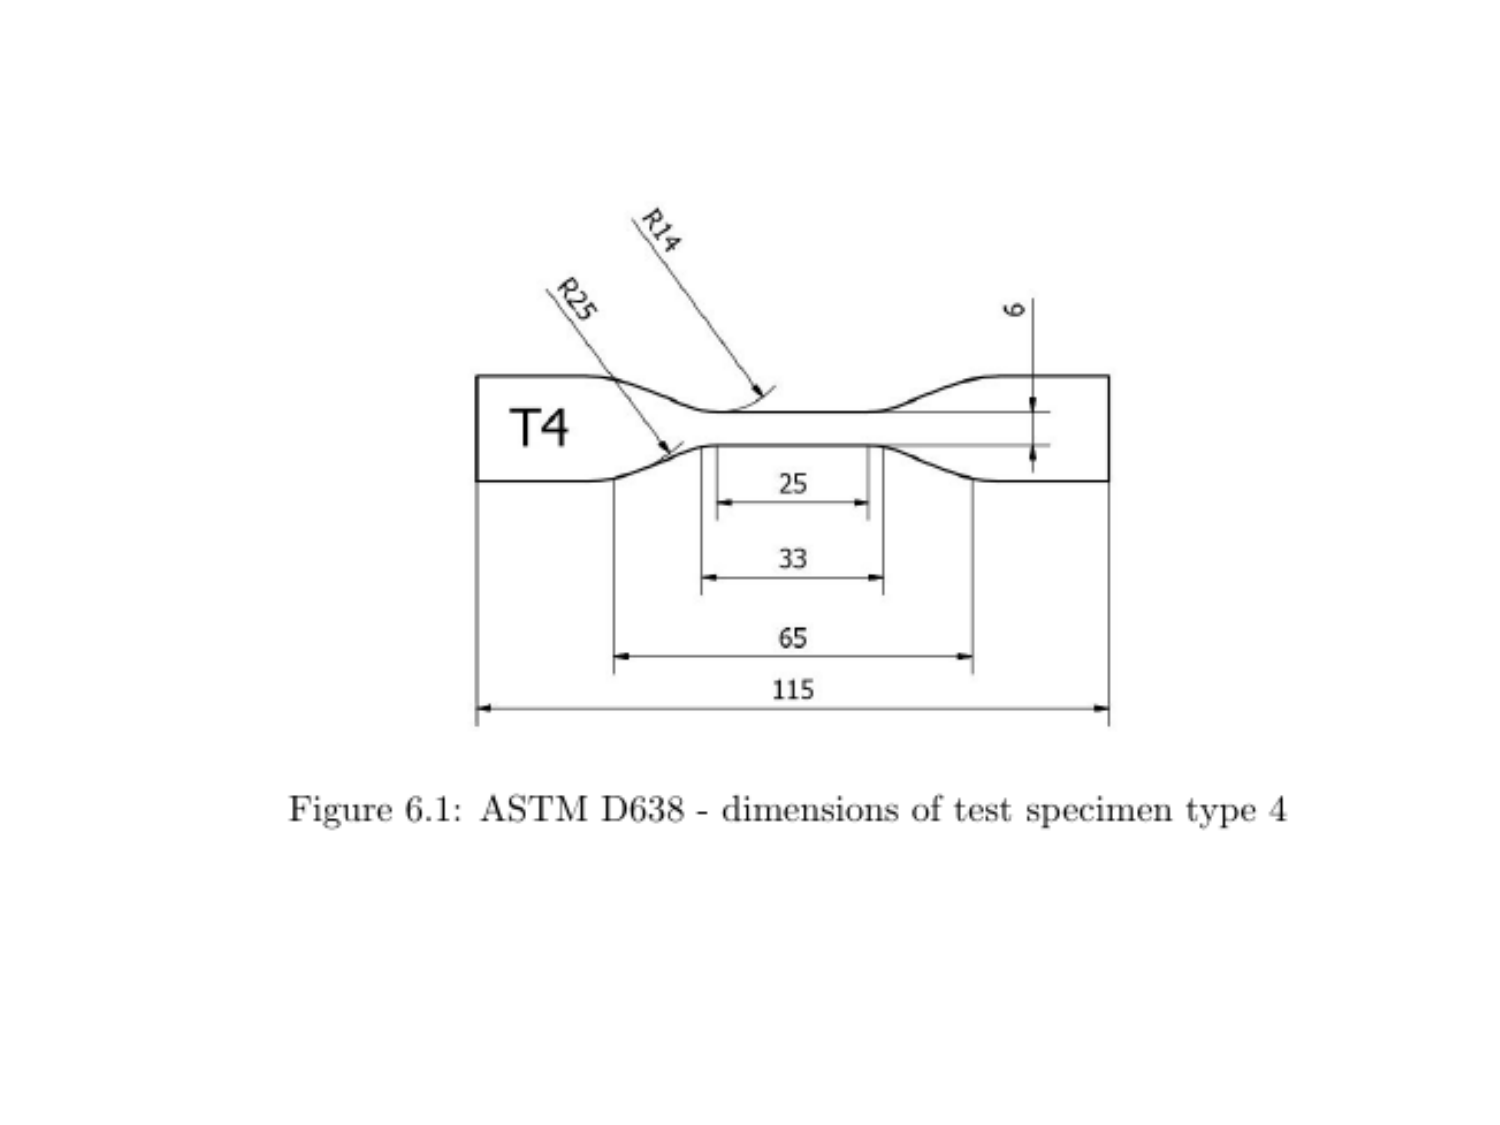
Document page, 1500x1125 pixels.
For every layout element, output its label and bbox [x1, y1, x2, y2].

picture [206, 172, 1334, 870]
